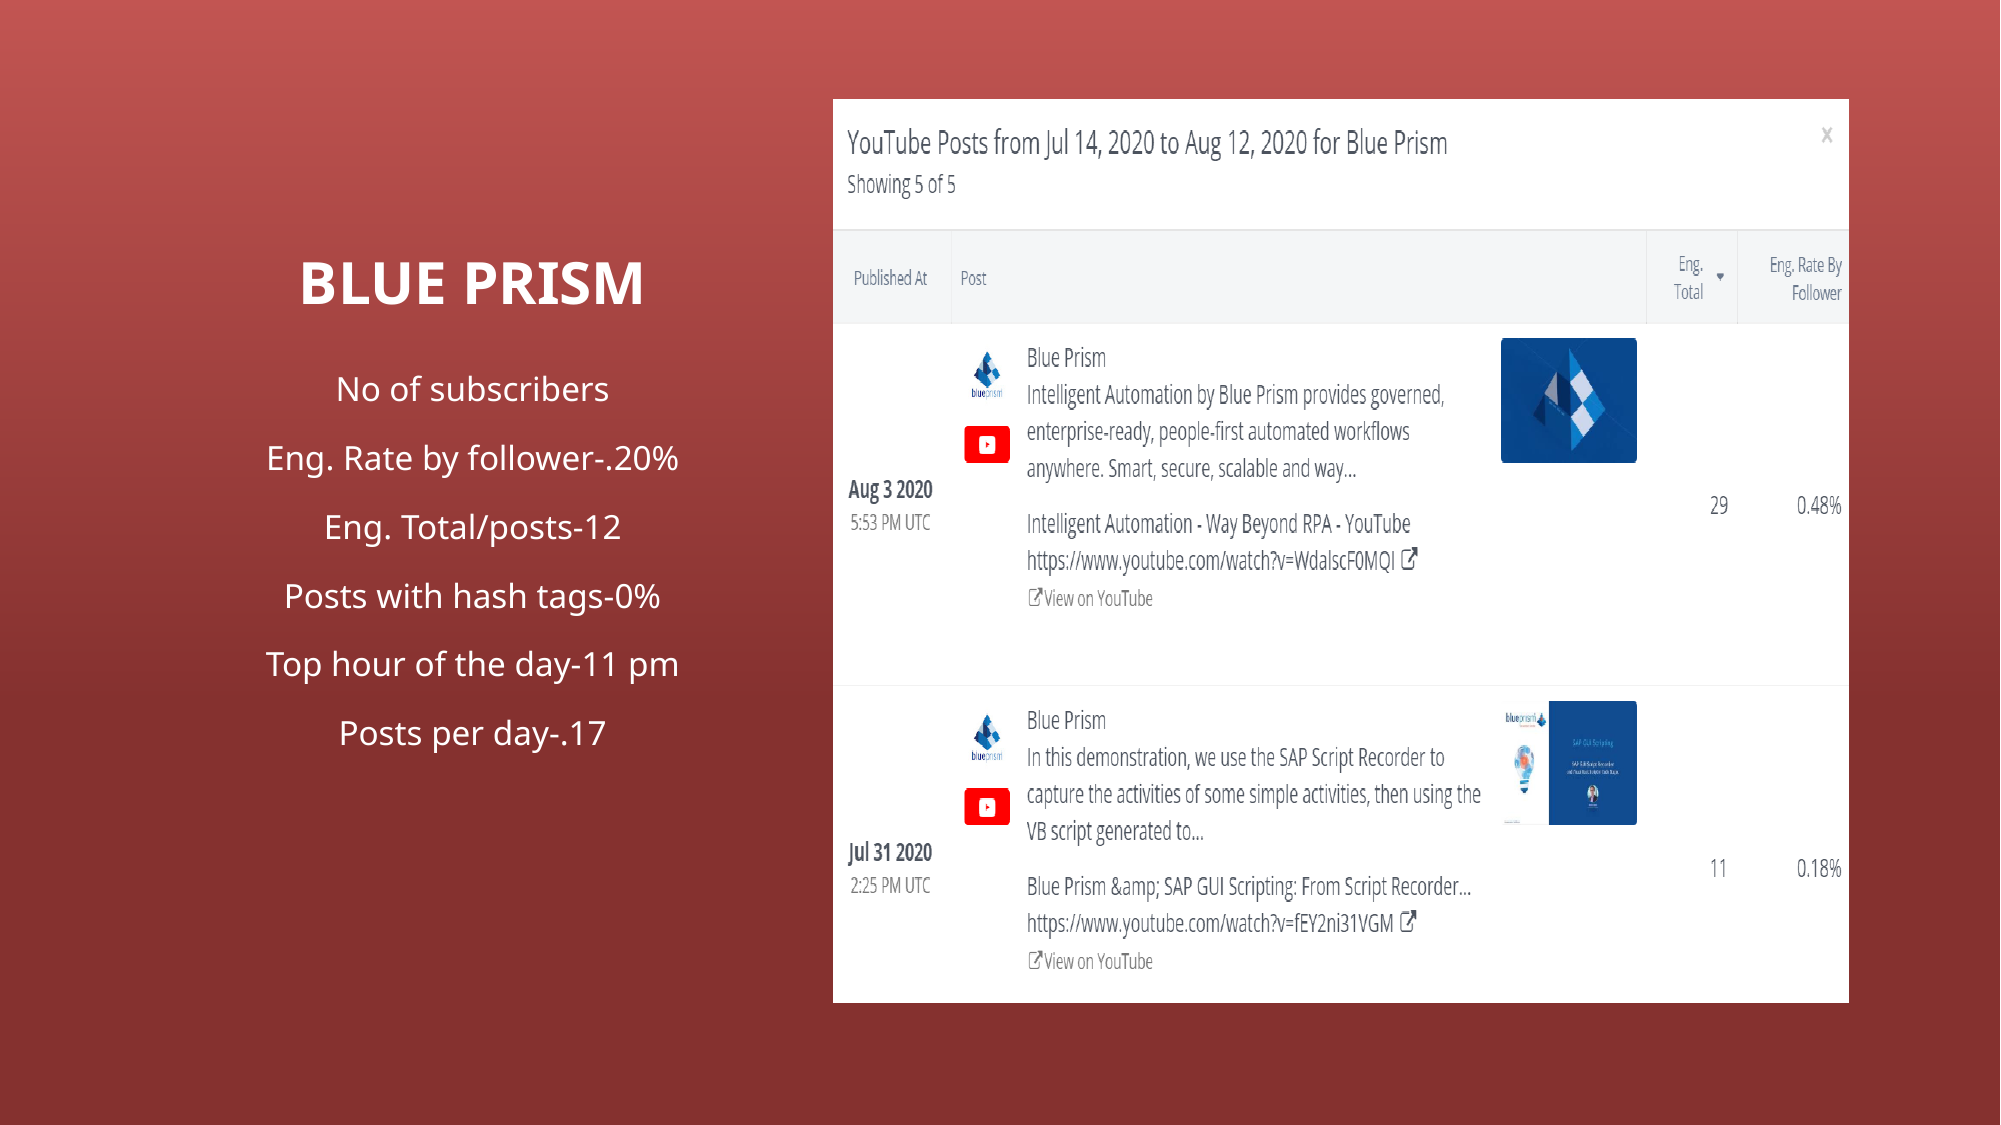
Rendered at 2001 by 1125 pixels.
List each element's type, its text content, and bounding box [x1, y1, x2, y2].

title Blue Prism [150, 99, 796, 325]
list No of subscribers Eng. Rate by follower-.20% Eng. Total/posts-12 Posts with hash tags-0% Top hour of the day-11 pm Posts per day-.17 [150, 353, 796, 950]
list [832, 99, 1849, 1004]
